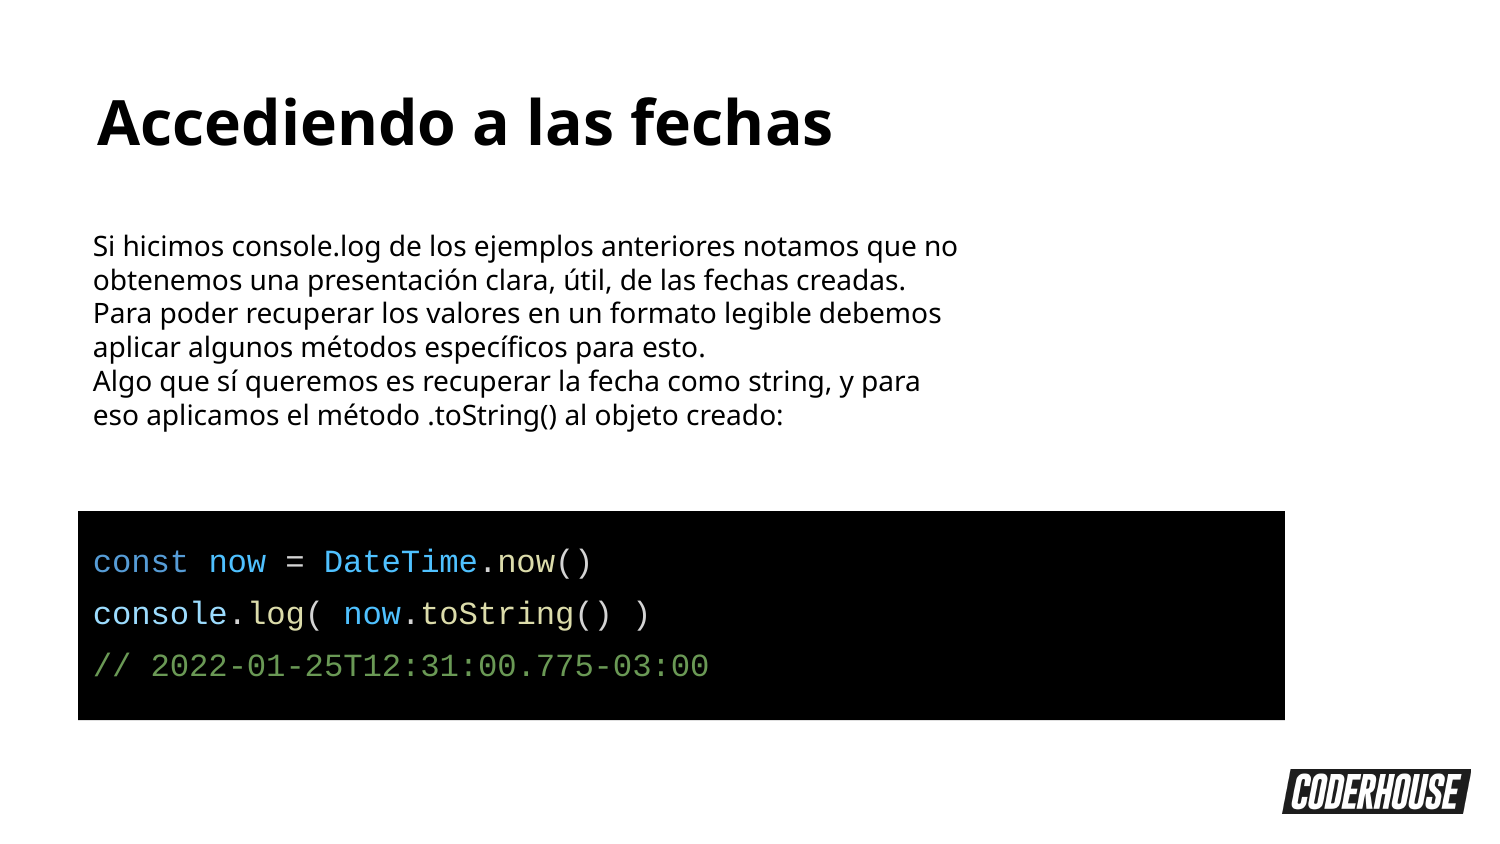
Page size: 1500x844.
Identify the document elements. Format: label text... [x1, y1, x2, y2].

text_box Si hicimos console.log de los ejemplos anteriores notamos que no obtenemos una presentación clara, útil, de las fechas creadas. Para poder recuperar los valores en un formato legible debemos aplicar algunos métodos específicos para esto. Algo que sí queremos es recuperar la fecha como string, y para eso aplicamos el método .toString() al objeto creado: [78, 213, 987, 511]
text_box [77, 401, 907, 466]
text_box const now = DateTime.now() console.log( now.toString() ) // 2022-01-25T12:31:00.775-03:00 [78, 511, 1285, 721]
text_box Accediendo a las fechas [82, 76, 1418, 175]
picture [1281, 769, 1471, 814]
